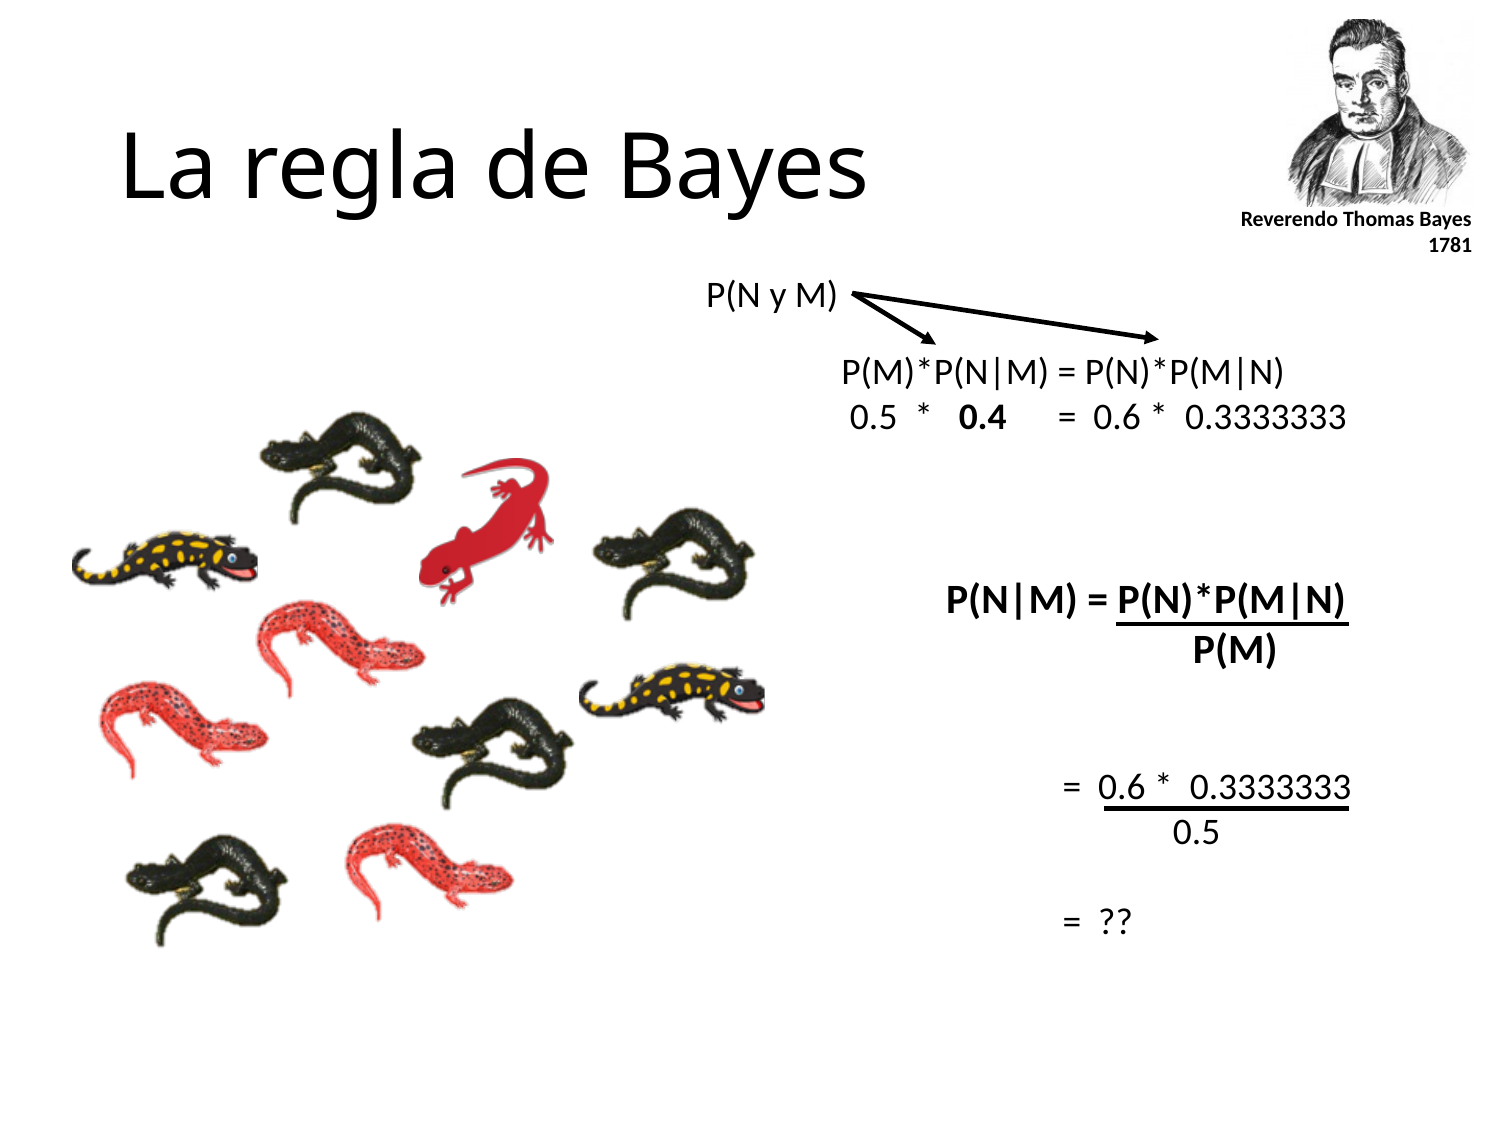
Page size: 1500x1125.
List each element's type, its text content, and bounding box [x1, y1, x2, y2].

text_box P(M)*P(N|M) = P(N)*P(M|N) 0.5 * 0.4 = 0.6 * 0.3333333 P(N|M) = P(N)*P(M|N) P(M) = 0.6 * 0.3333333 0.5 = ?? [826, 339, 1450, 995]
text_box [852, 293, 936, 345]
text_box P(N y M) [691, 262, 876, 323]
picture [1286, 19, 1474, 207]
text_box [936, 293, 1159, 340]
title La regla de Bayes [103, 59, 1397, 278]
picture [50, 381, 794, 964]
text_box Reverendo Thomas Bayes 1781 [1199, 197, 1487, 265]
